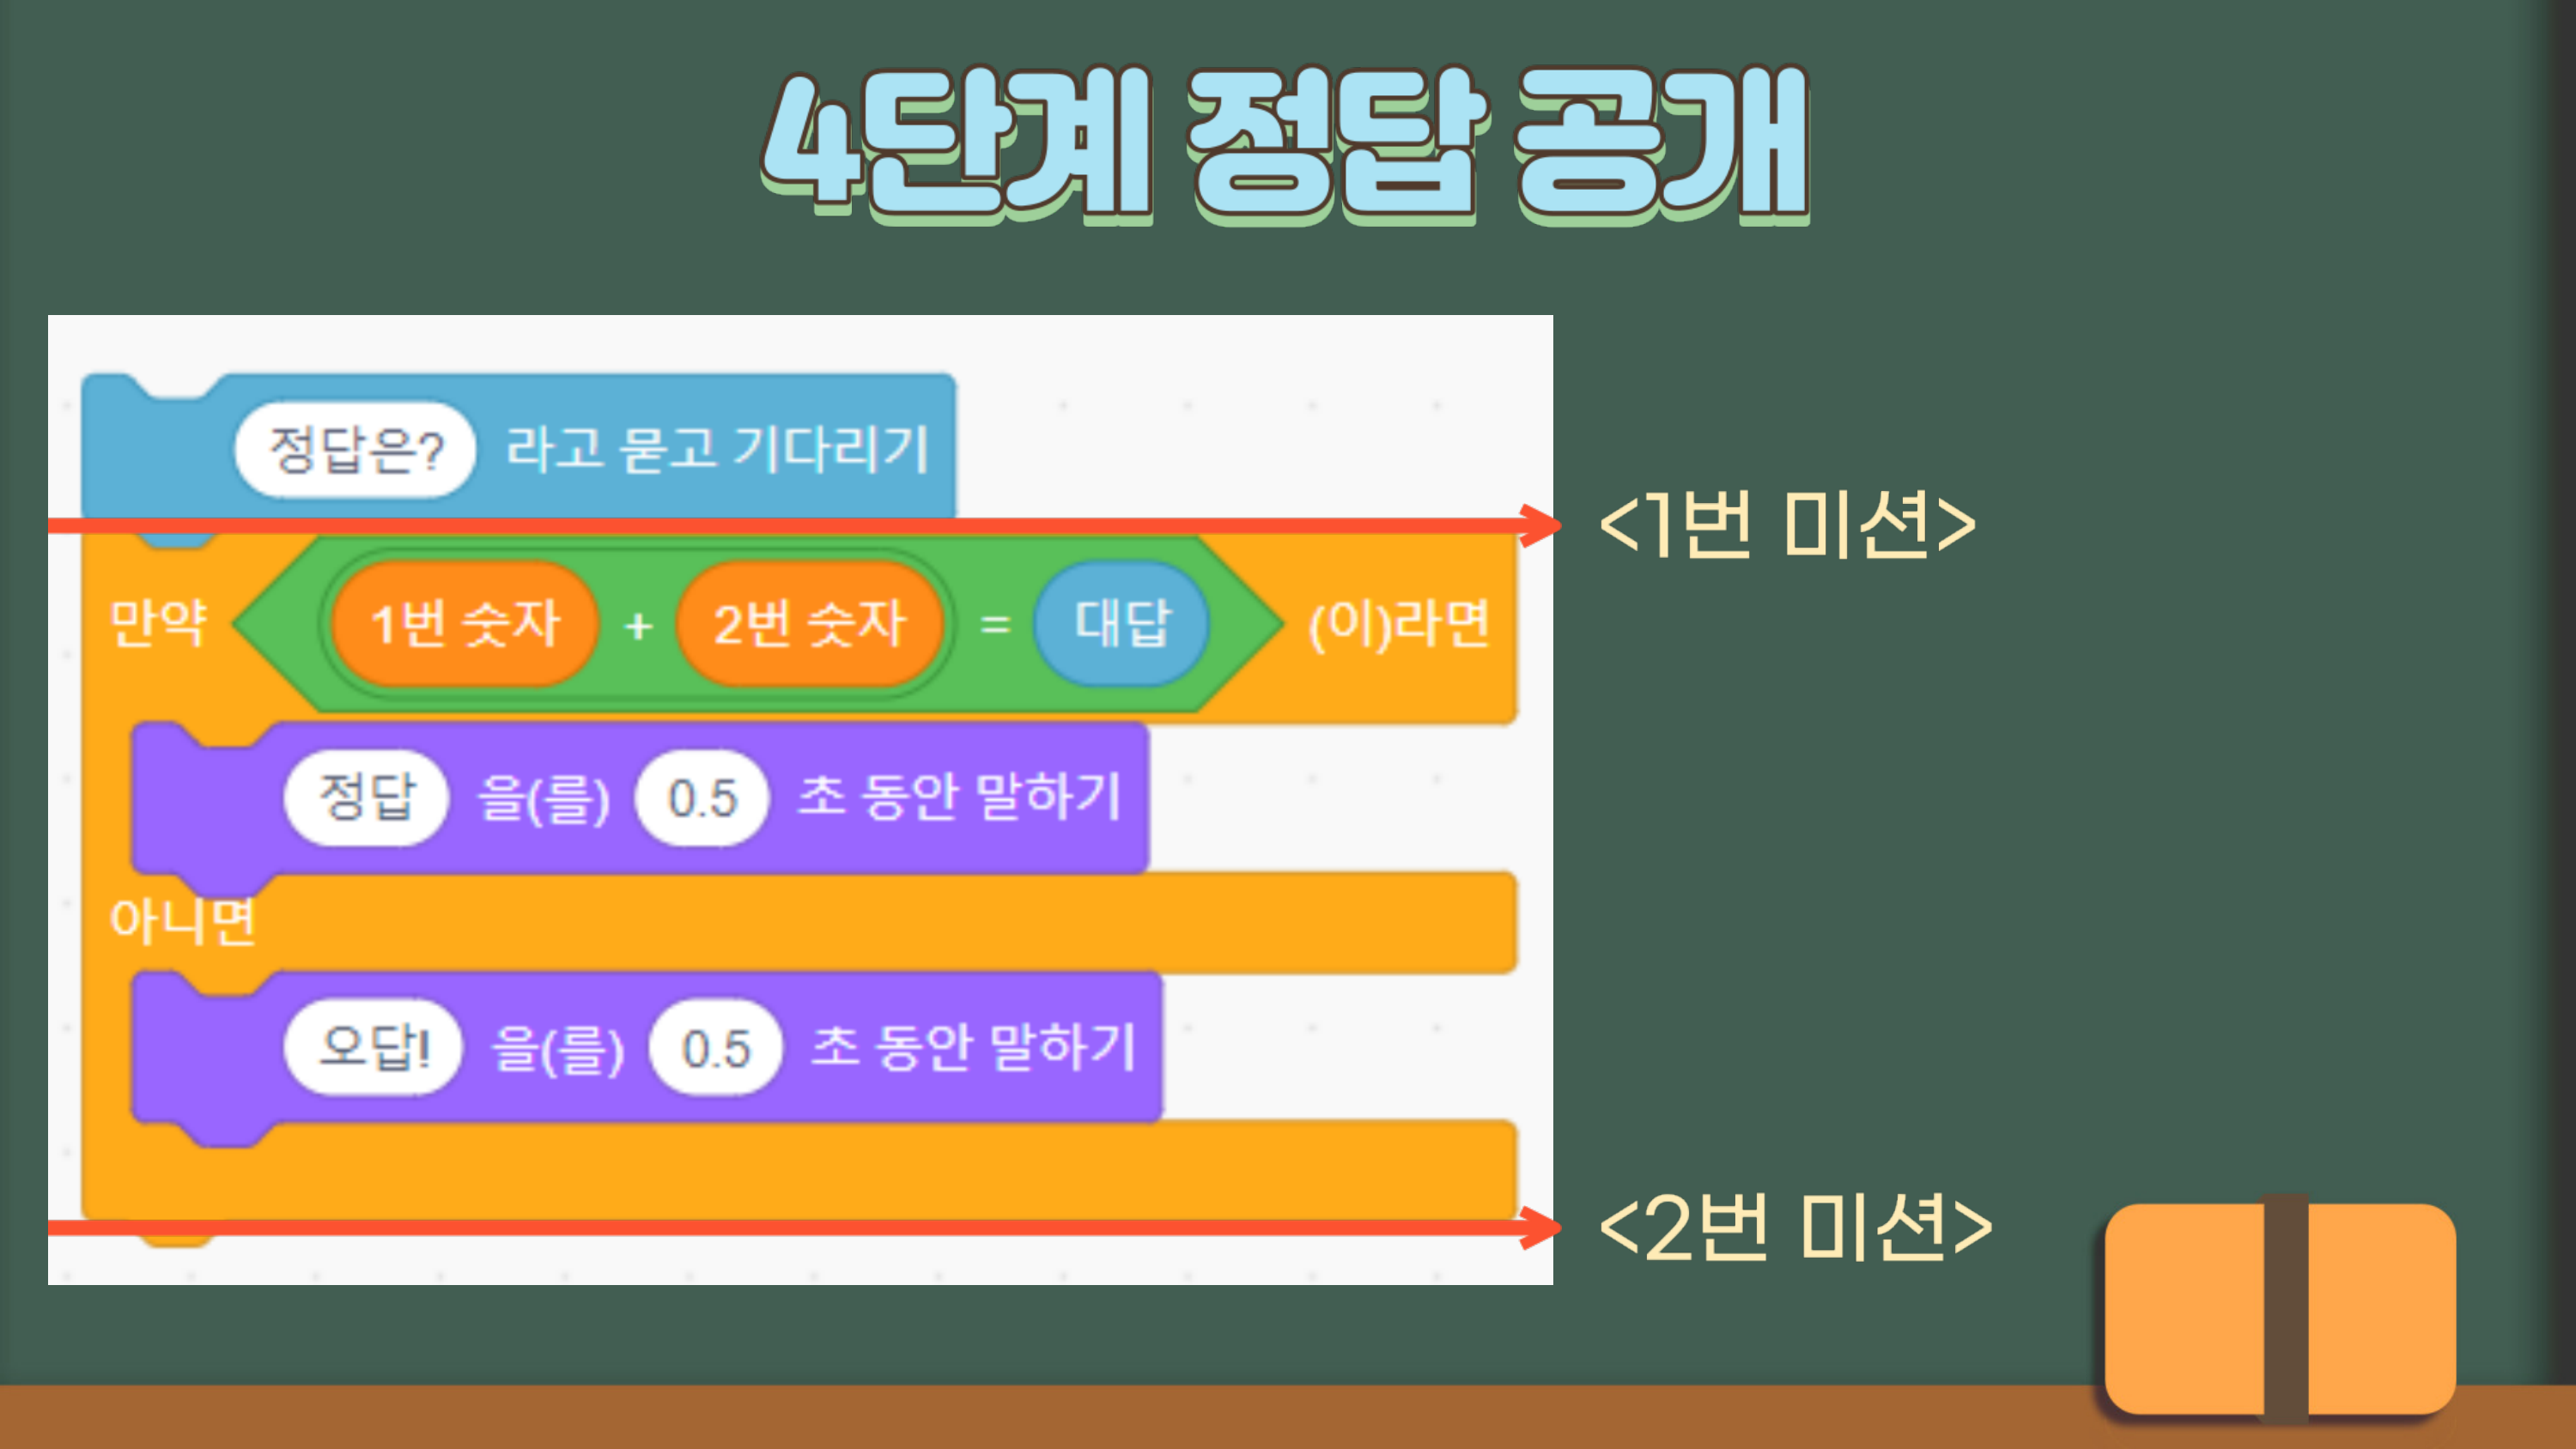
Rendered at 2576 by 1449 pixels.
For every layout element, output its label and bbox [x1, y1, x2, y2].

picture [1584, 1168, 2044, 1300]
text_box [48, 315, 1554, 503]
text_box [0, 0, 2576, 1449]
picture [1584, 465, 2027, 597]
text_box [48, 1259, 1554, 1286]
picture [471, 0, 1999, 395]
text_box [48, 1205, 1562, 1252]
text_box [48, 503, 1562, 549]
text_box [48, 557, 1554, 1205]
